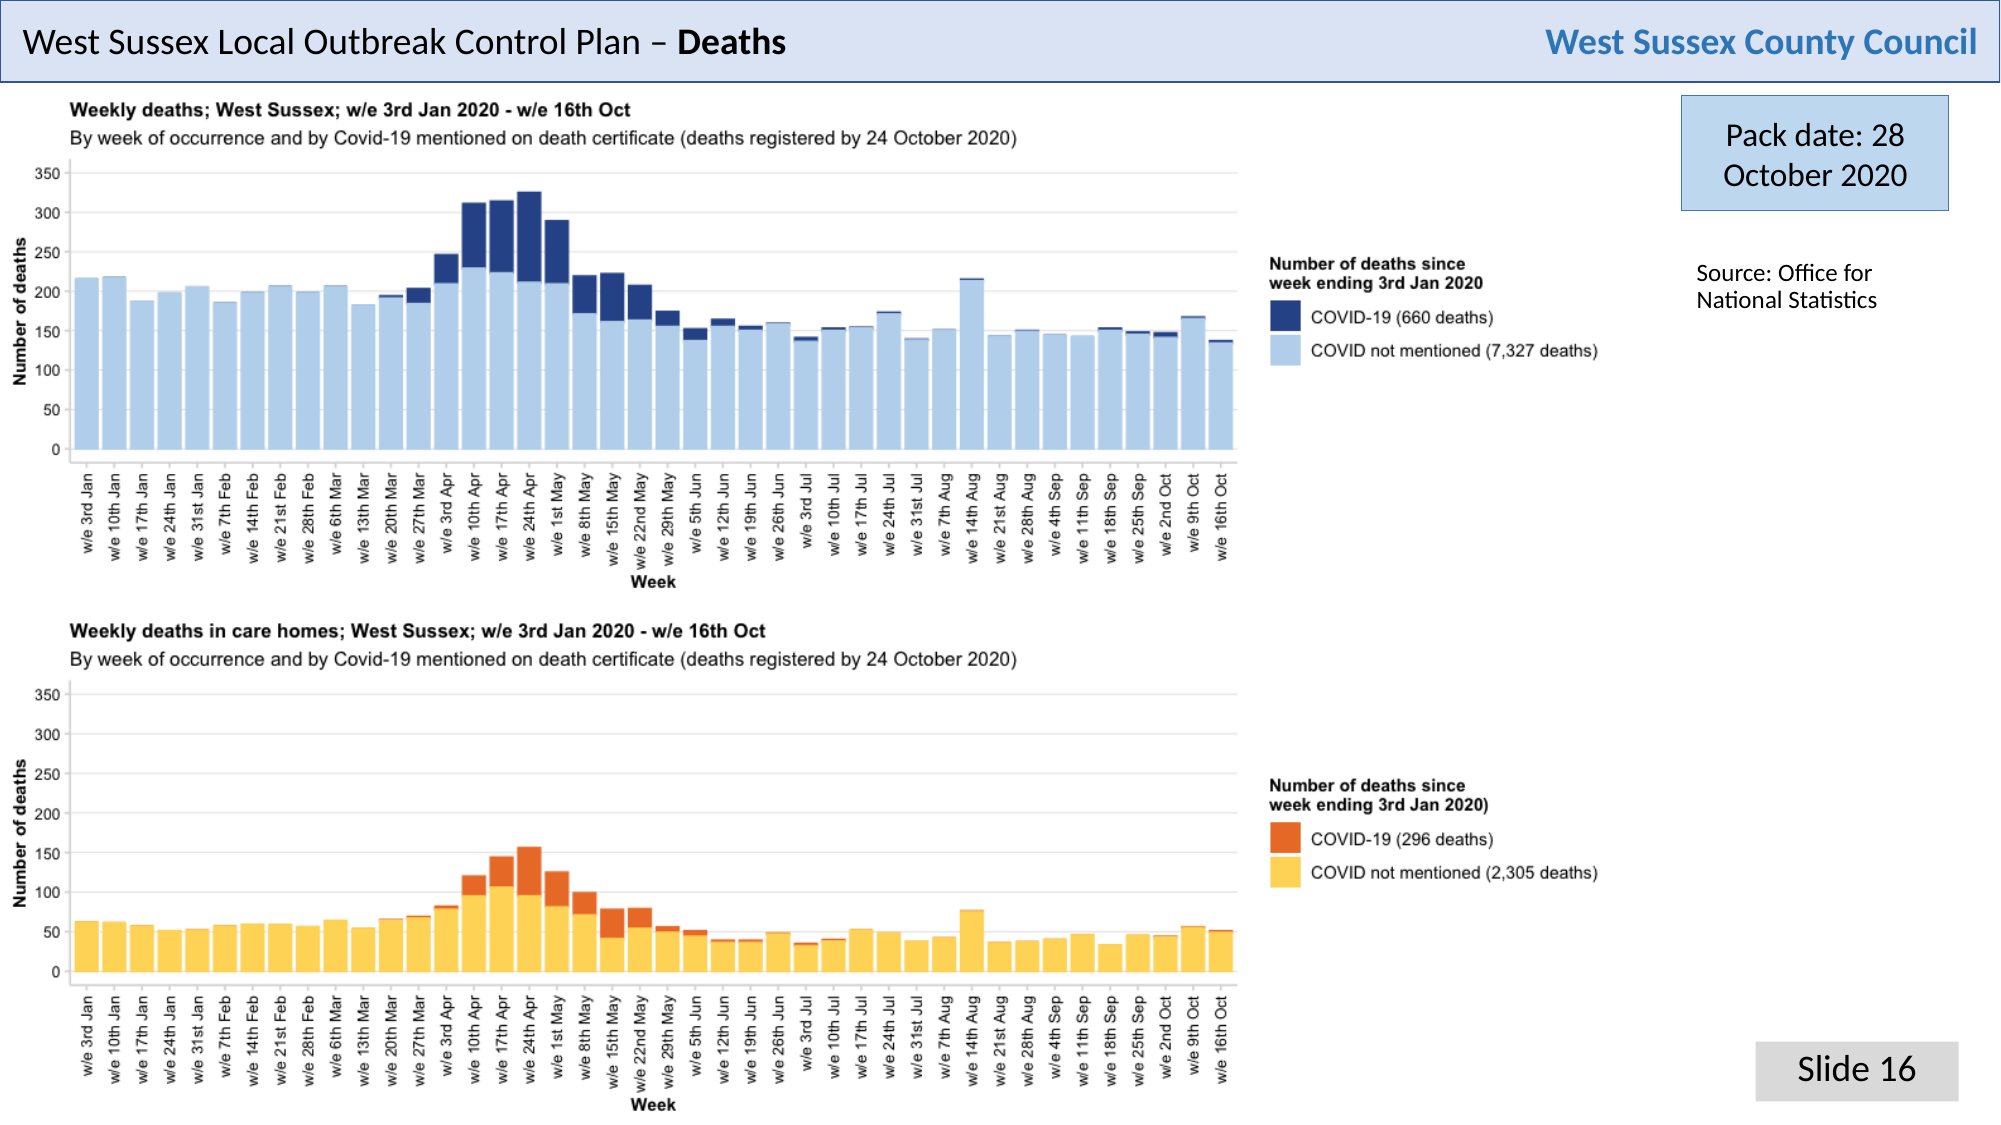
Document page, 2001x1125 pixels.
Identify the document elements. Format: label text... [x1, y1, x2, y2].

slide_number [1681, 95, 1949, 211]
picture [3, 612, 1619, 1125]
list Source: Office for National Statistics [1681, 252, 1959, 289]
list Slide 16 [1755, 1041, 1959, 1102]
picture [3, 91, 1619, 602]
